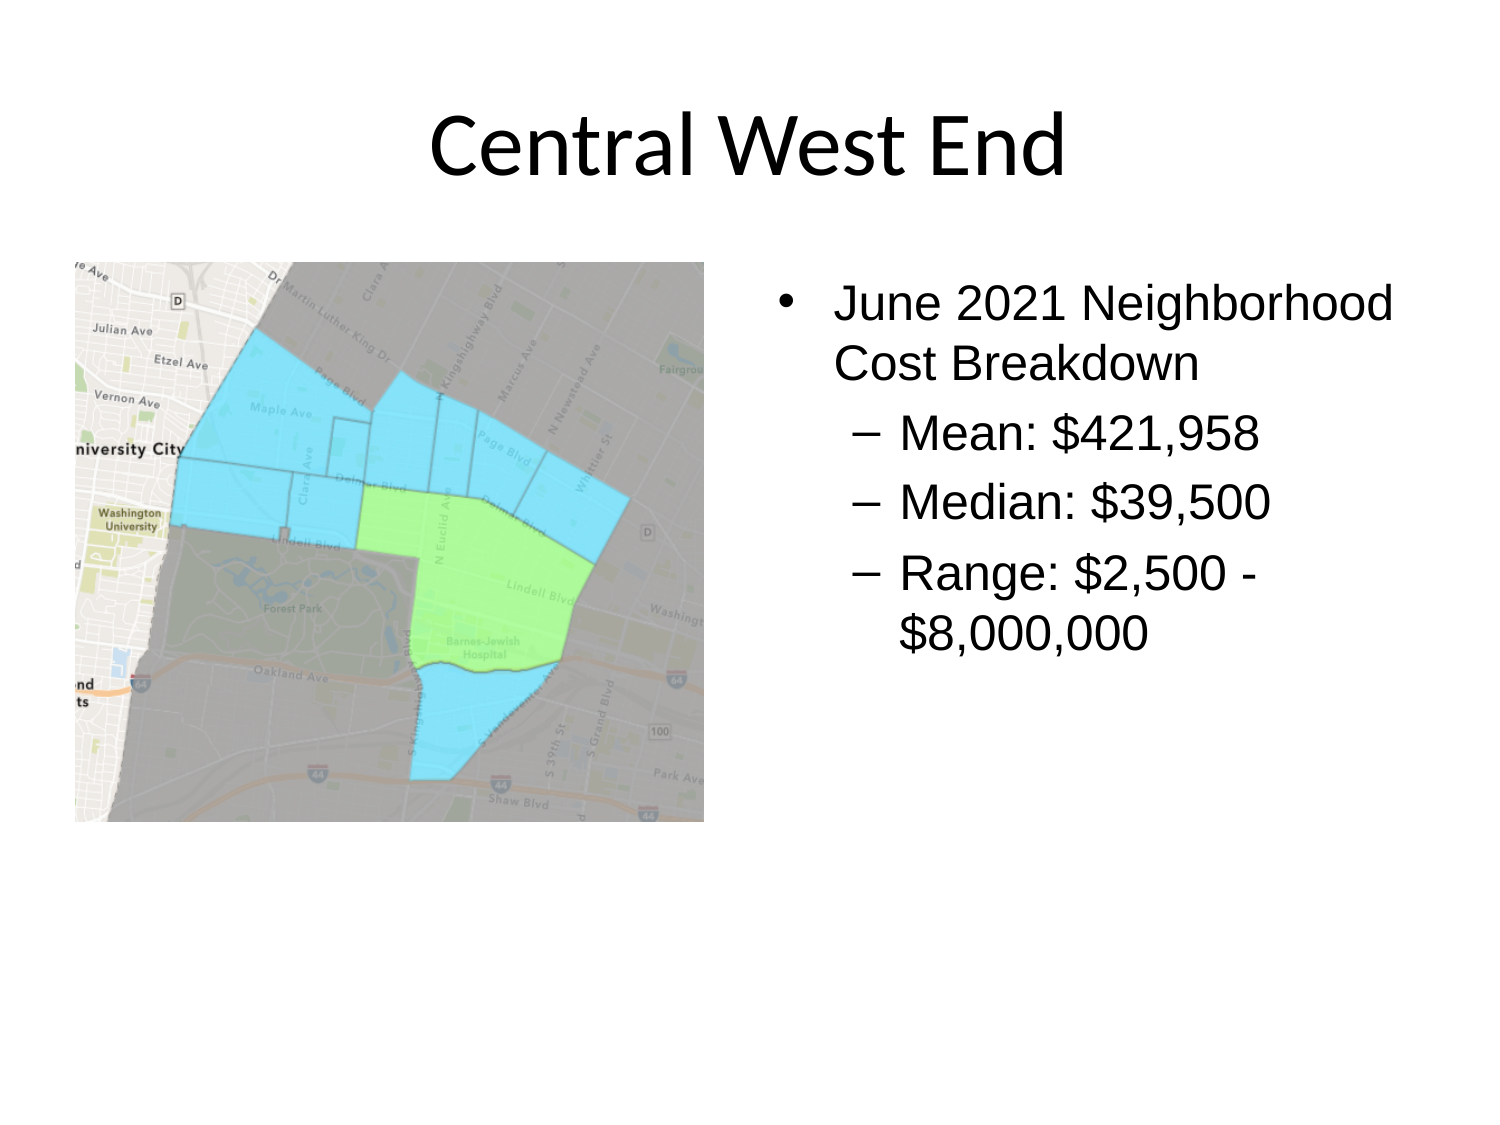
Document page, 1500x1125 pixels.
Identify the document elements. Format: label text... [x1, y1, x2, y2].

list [74, 262, 704, 823]
list June 2021 Neighborhood Cost Breakdown Mean: $421,958 Median: $39,500 Range: $2,500 - $8,000,000 [762, 262, 1425, 1005]
title Central West End [75, 45, 1425, 233]
